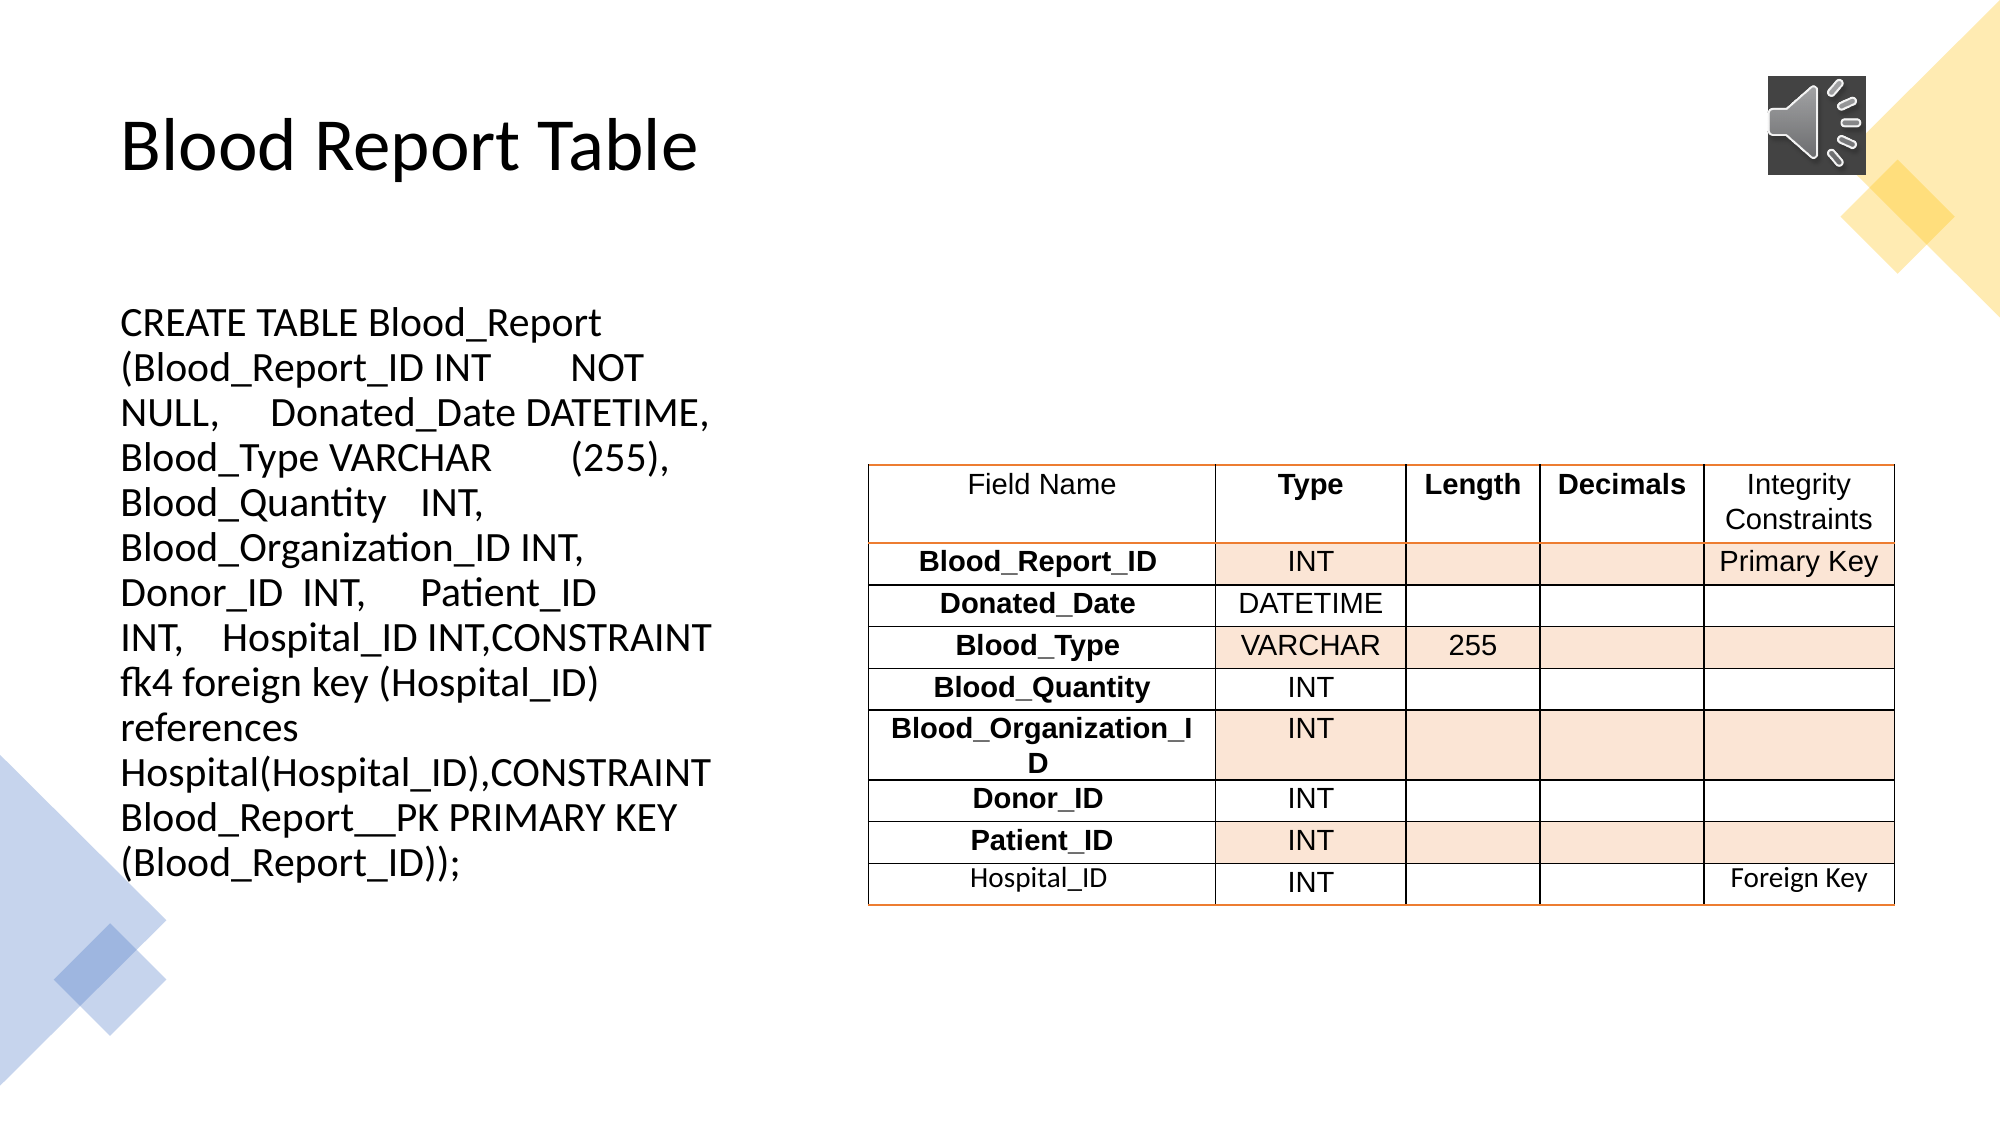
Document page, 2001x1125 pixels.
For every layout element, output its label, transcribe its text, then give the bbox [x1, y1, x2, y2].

table_cell INT [1216, 711, 1405, 779]
table_header Decimals [1541, 466, 1703, 542]
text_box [0, 754, 167, 1086]
table_cell Donor_ID [869, 781, 1215, 821]
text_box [1840, 0, 2000, 318]
table_header Integrity Constraints [1705, 466, 1894, 542]
table_cell [1541, 627, 1703, 668]
table_cell [1541, 781, 1703, 821]
table_cell INT [1216, 669, 1405, 709]
table_cell [1541, 586, 1703, 626]
table_cell Hospital_ID [869, 864, 1215, 904]
table_cell Foreign Key [1705, 864, 1894, 904]
table_cell [1705, 586, 1894, 626]
table_cell [1705, 669, 1894, 709]
table_cell VARCHAR [1216, 627, 1405, 668]
table_cell Blood_Type [869, 627, 1215, 668]
table_header Length [1407, 466, 1539, 542]
table_cell INT [1216, 864, 1405, 904]
table_cell INT [1216, 544, 1405, 584]
table_cell [1705, 711, 1894, 779]
table_cell 255 [1407, 627, 1539, 668]
table_cell [1407, 781, 1539, 821]
table_cell DATETIME [1216, 586, 1405, 626]
table_cell [1407, 864, 1539, 904]
table_header Type [1216, 466, 1405, 542]
table_cell [1541, 822, 1703, 863]
table_cell Blood_Quantity [869, 669, 1215, 709]
table_cell [1705, 781, 1894, 821]
table_cell [1705, 627, 1894, 668]
table_cell Primary Key [1705, 544, 1894, 584]
table_cell Donated_Date [869, 586, 1215, 626]
table_cell INT [1216, 781, 1405, 821]
picture [1766, 75, 1868, 176]
title Blood Report Table [105, 52, 1835, 240]
table_cell [1705, 822, 1894, 863]
table_cell [1407, 711, 1539, 779]
table_cell [1541, 544, 1703, 584]
table_cell Blood_Report_ID [869, 544, 1215, 584]
table_cell [1541, 864, 1703, 904]
table_cell [1407, 822, 1539, 863]
text_box CREATE TABLE Blood_Report (Blood_Report_ID INT NOT NULL, Donated_Date DATETIME, Blood_Type VARCHAR (255), Blood_Quantity INT, Blood_Organization_ID INT, Donor_ID INT, Patient_ID INT, Hospital_ID INT,CONSTRAINT fk4 foreign key (Hospital_ID) references Hospital(Hospital_ID),CONSTRAINT Blood_Report__PK PRIMARY KEY (Blood_Report_ID)); [105, 292, 763, 1005]
table_cell Patient_ID [869, 822, 1215, 863]
table_cell [1407, 586, 1539, 626]
table_header Field Name [869, 466, 1215, 542]
table_cell INT [1216, 822, 1405, 863]
table_cell [1541, 711, 1703, 779]
table_cell Blood_Organization_ID [869, 711, 1215, 779]
table_cell [1407, 669, 1539, 709]
text_box [0, 0, 2000, 1125]
table_cell [1541, 669, 1703, 709]
table_cell [1407, 544, 1539, 584]
